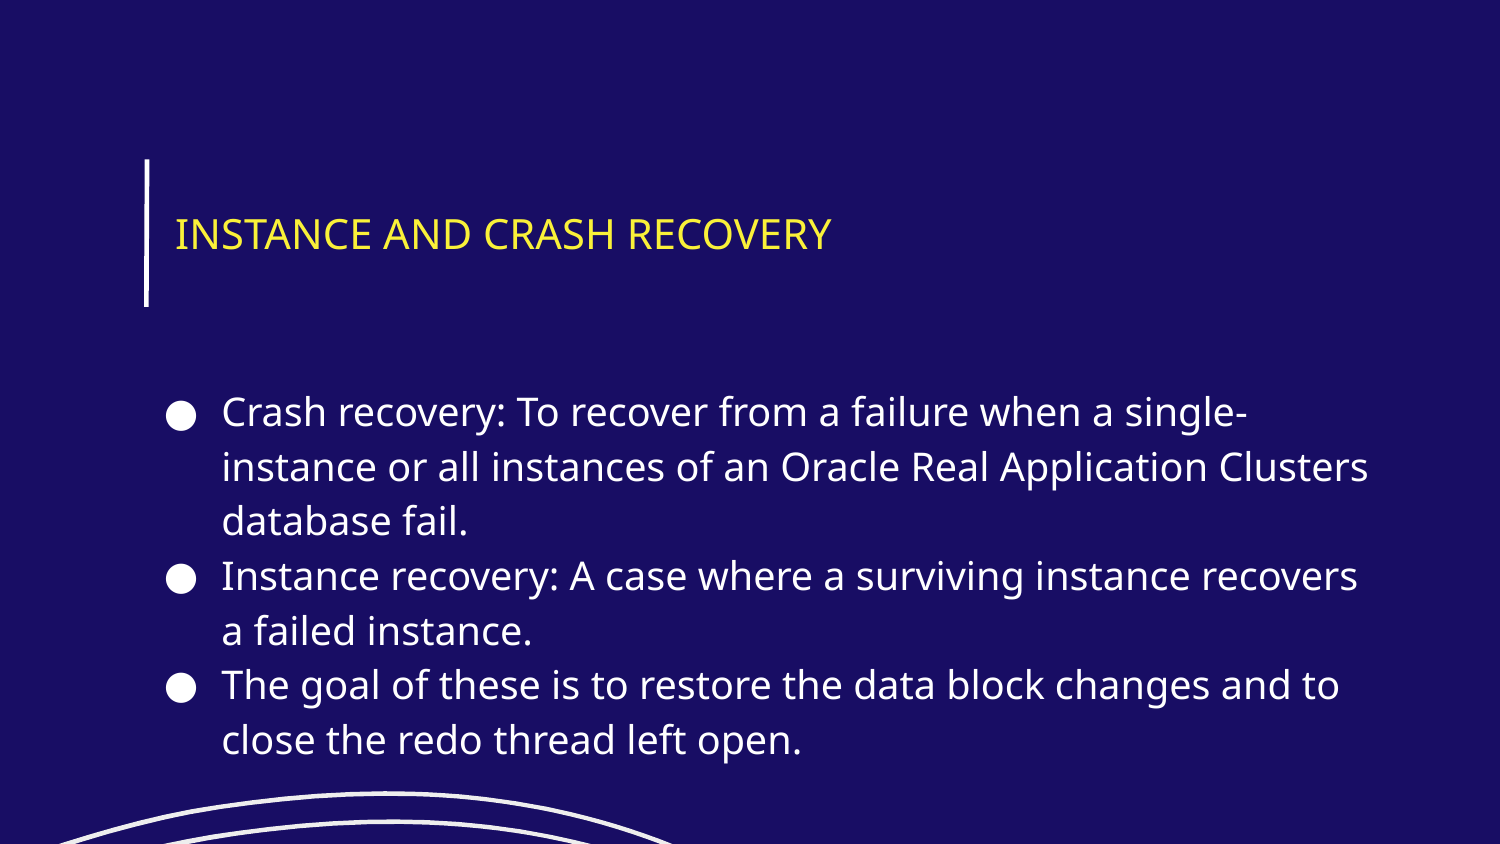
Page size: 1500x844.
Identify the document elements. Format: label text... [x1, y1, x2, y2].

subtitle Crash recovery: To recover from a failure when a single-instance or all instances of an Oracle Real Application Clusters database fail. Instance recovery: A case where a surviving instance recovers a failed instance. The goal of these is to restore the data block changes and to close the redo thread left open. [131, 365, 1404, 744]
title INSTANCE AND CRASH RECOVERY [160, 208, 1320, 258]
